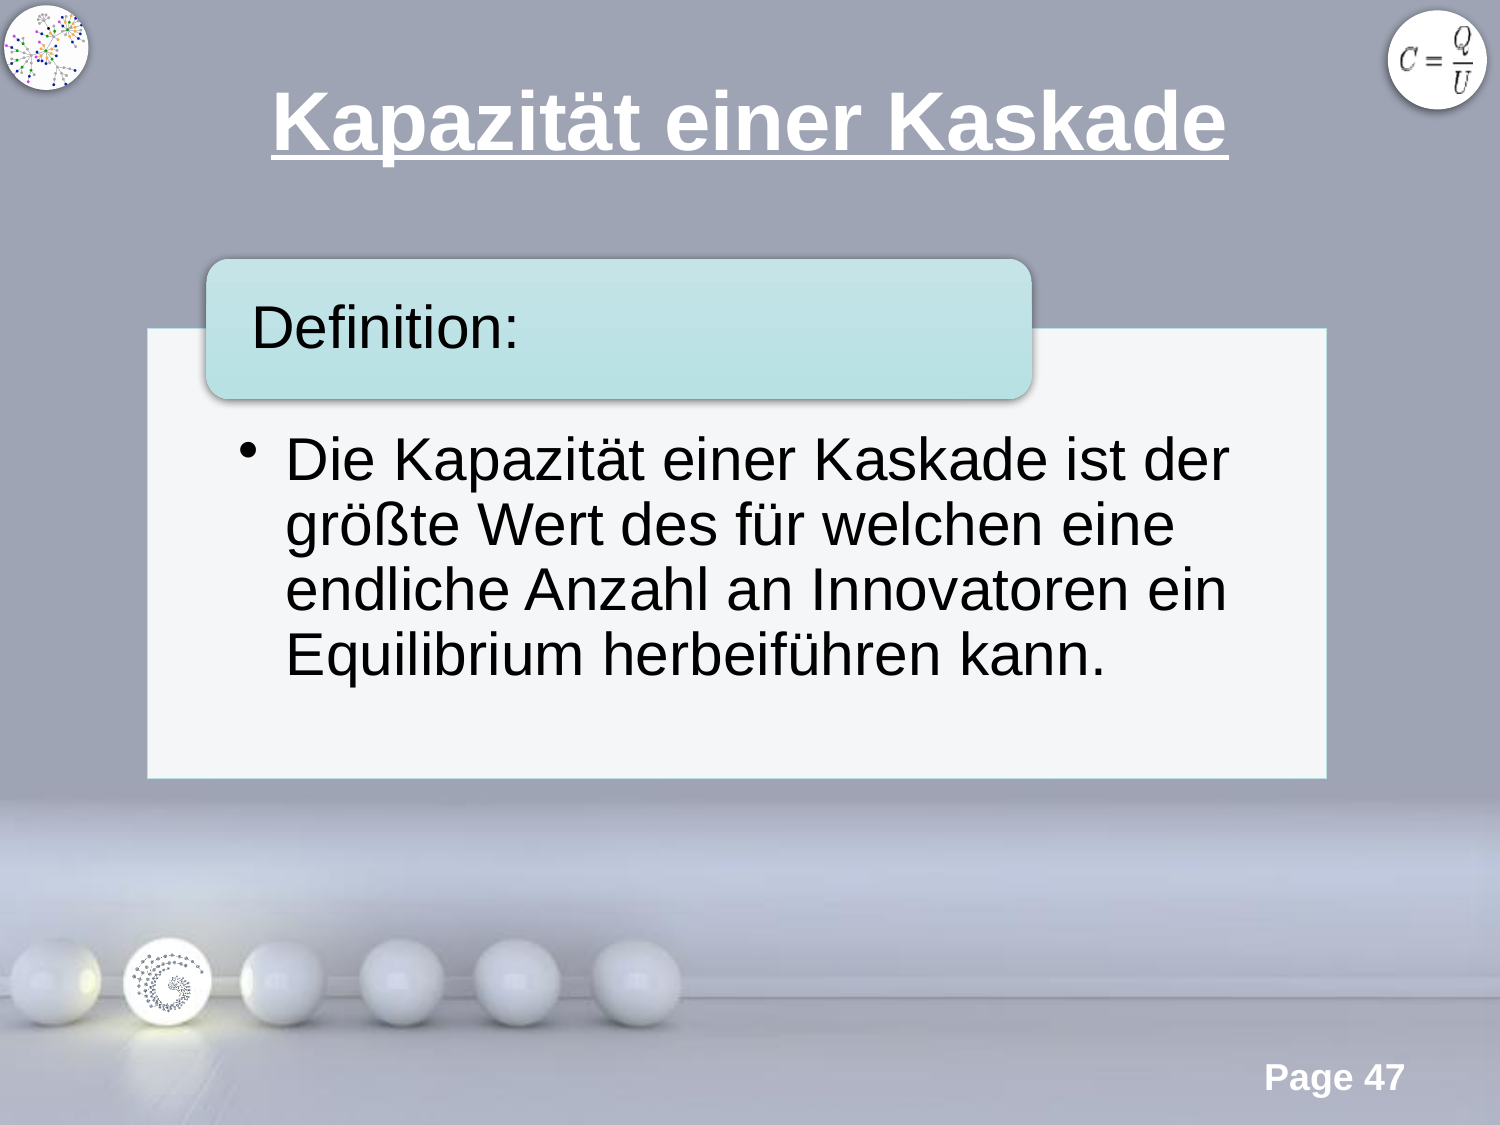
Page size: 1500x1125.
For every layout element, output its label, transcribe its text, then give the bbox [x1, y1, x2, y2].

text_box [1387, 10, 1487, 110]
title Kapazität einer Kaskade [103, 59, 1397, 278]
text_box [4, 5, 89, 90]
picture [0, 0, 1500, 1125]
